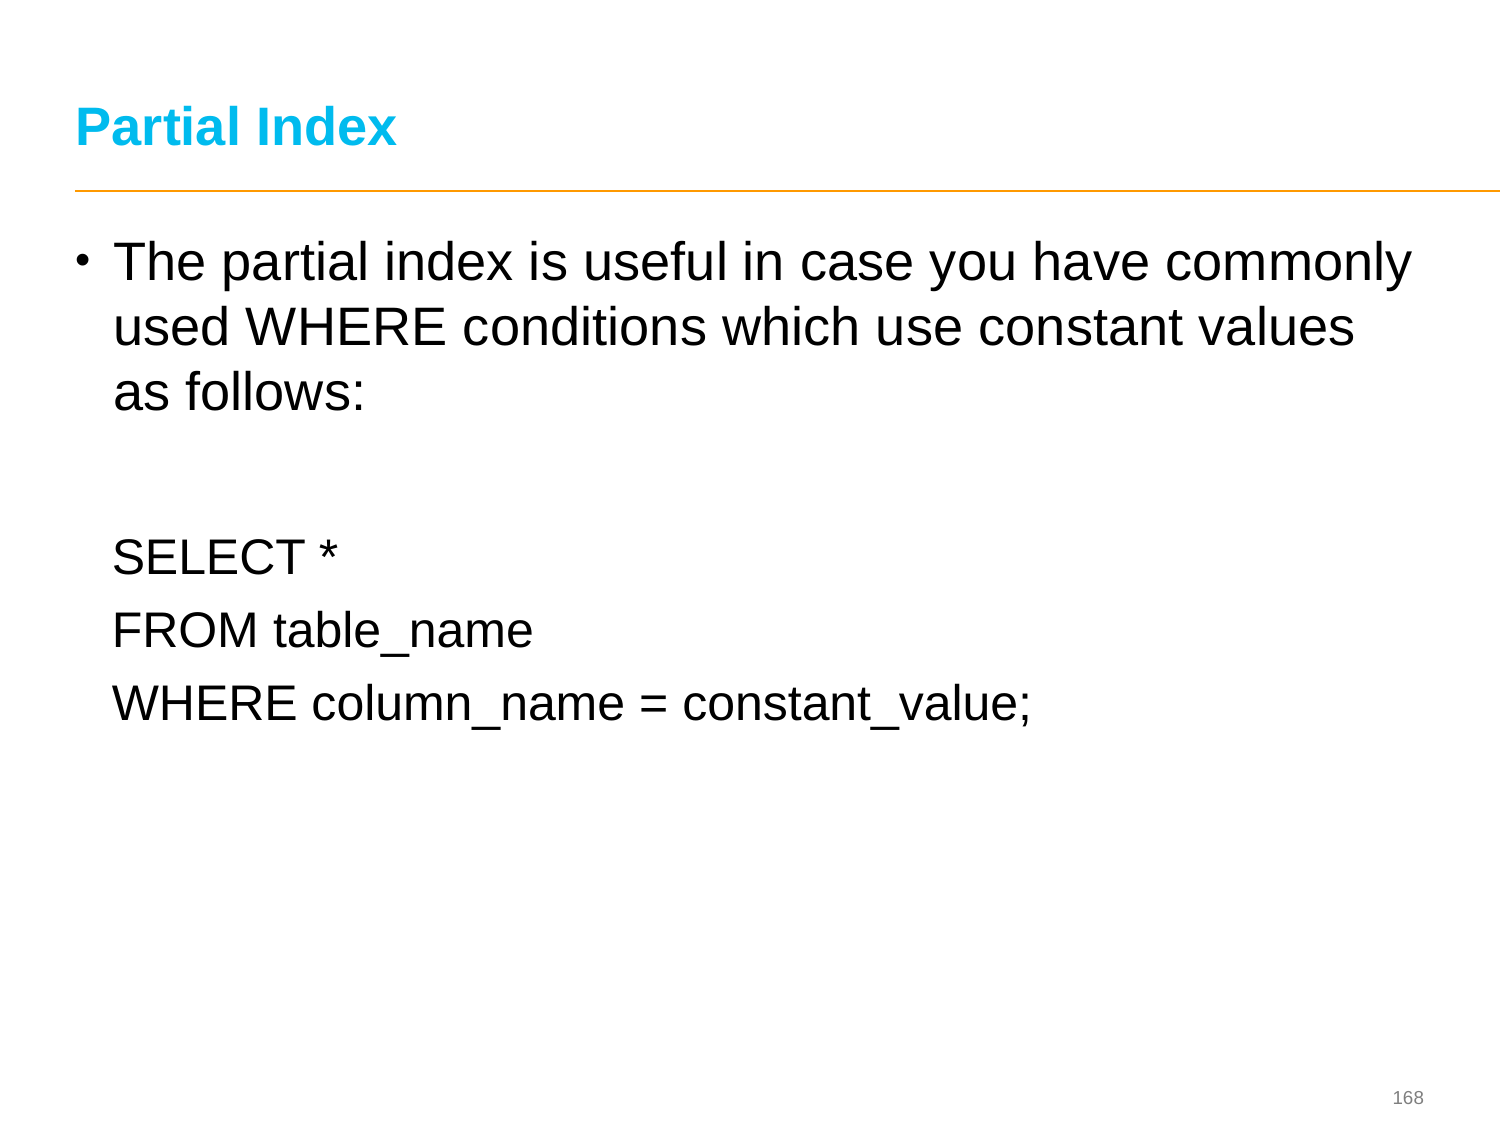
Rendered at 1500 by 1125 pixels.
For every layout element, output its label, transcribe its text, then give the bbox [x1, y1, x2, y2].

title Partial Index [75, 27, 1422, 157]
list The partial index is useful in case you have commonly used WHERE conditions which use constant values as follows: SELECT * FROM table_name WHERE column_name = constant_value; [75, 226, 1425, 1018]
